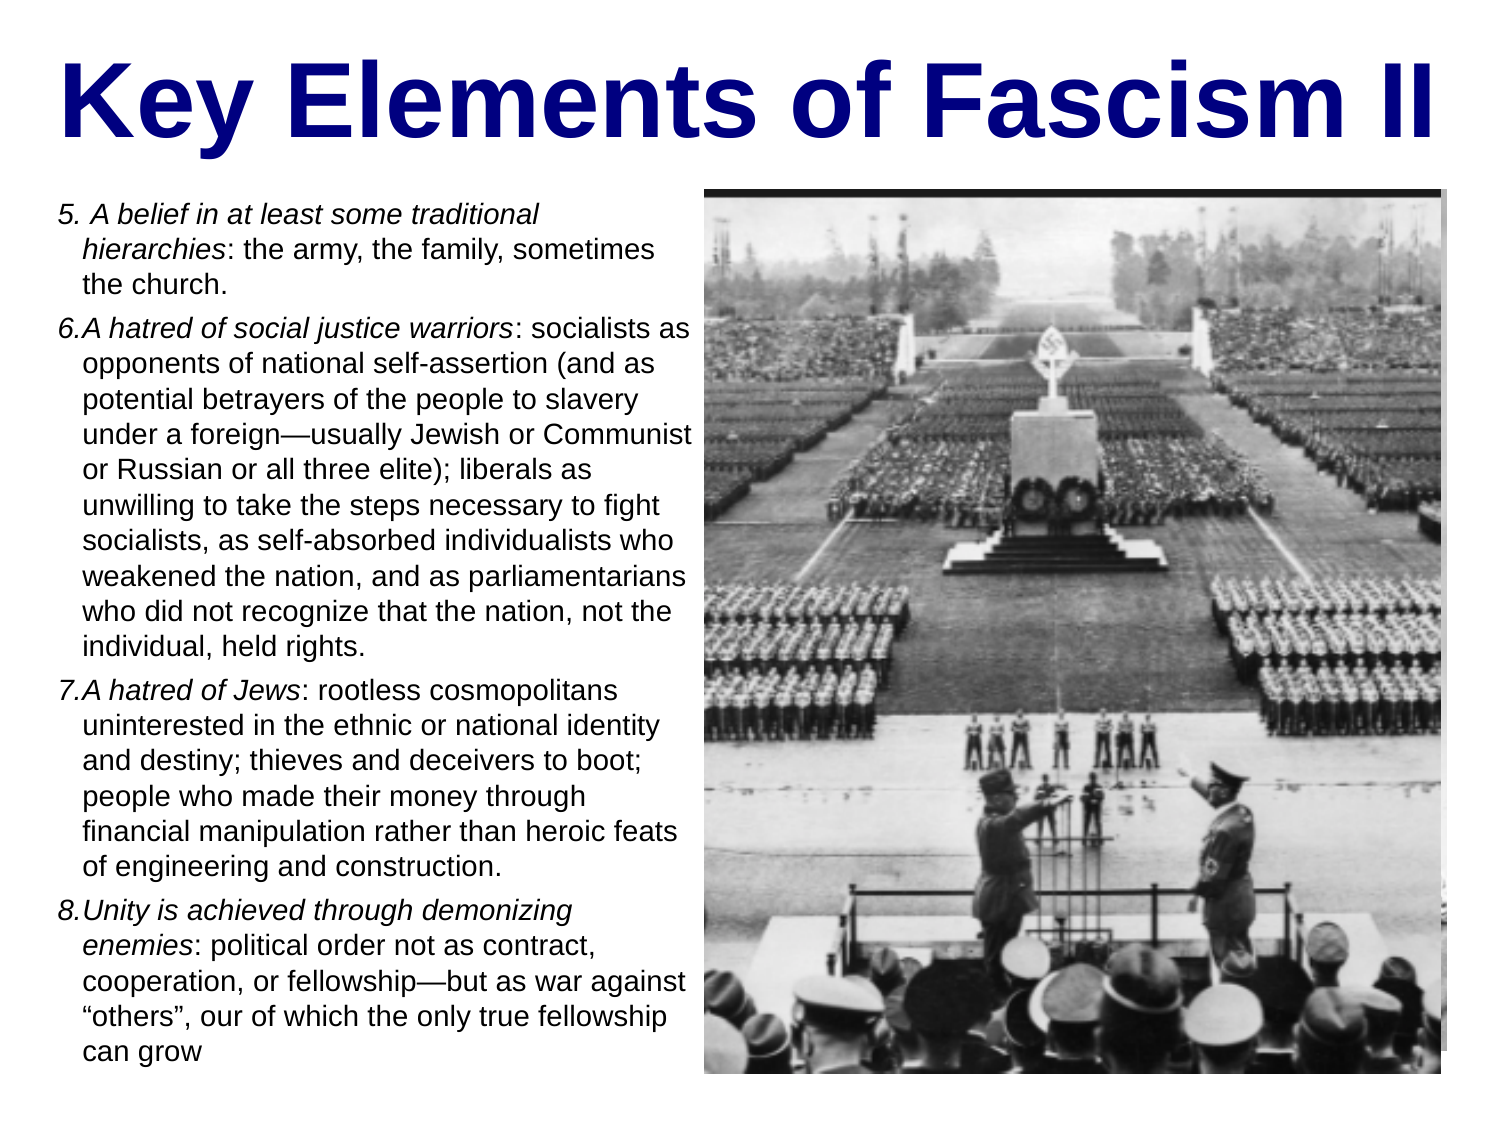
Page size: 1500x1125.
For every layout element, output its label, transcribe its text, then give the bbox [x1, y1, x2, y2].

picture [703, 188, 1447, 1075]
title Key Elements of Fascism II [51, 0, 1447, 188]
list A belief in at least some traditional hierarchies: the army, the family, sometimes the church. A hatred of social justice warriors: socialists as opponents of national self-assertion (and as potential betrayers of the people to slavery under a foreign—usually Jewish or Communist or Russian or all three elite); liberals as unwilling to take the steps necessary to fight socialists, as self-absorbed individualists who weakened the nation, and as parliamentarians who did not recognize that the nation, not the individual, held rights. A hatred of Jews: rootless cosmopolitans uninterested in the ethnic or national identity and destiny; thieves and deceivers to boot; people who made their money through financial manipulation rather than heroic feats of engineering and construction. Unity is achieved through demonizing enemies: political order not as contract, cooperation, or fellowship—but as war against “others”, our of which the only true fellowship can grow [51, 188, 703, 1075]
